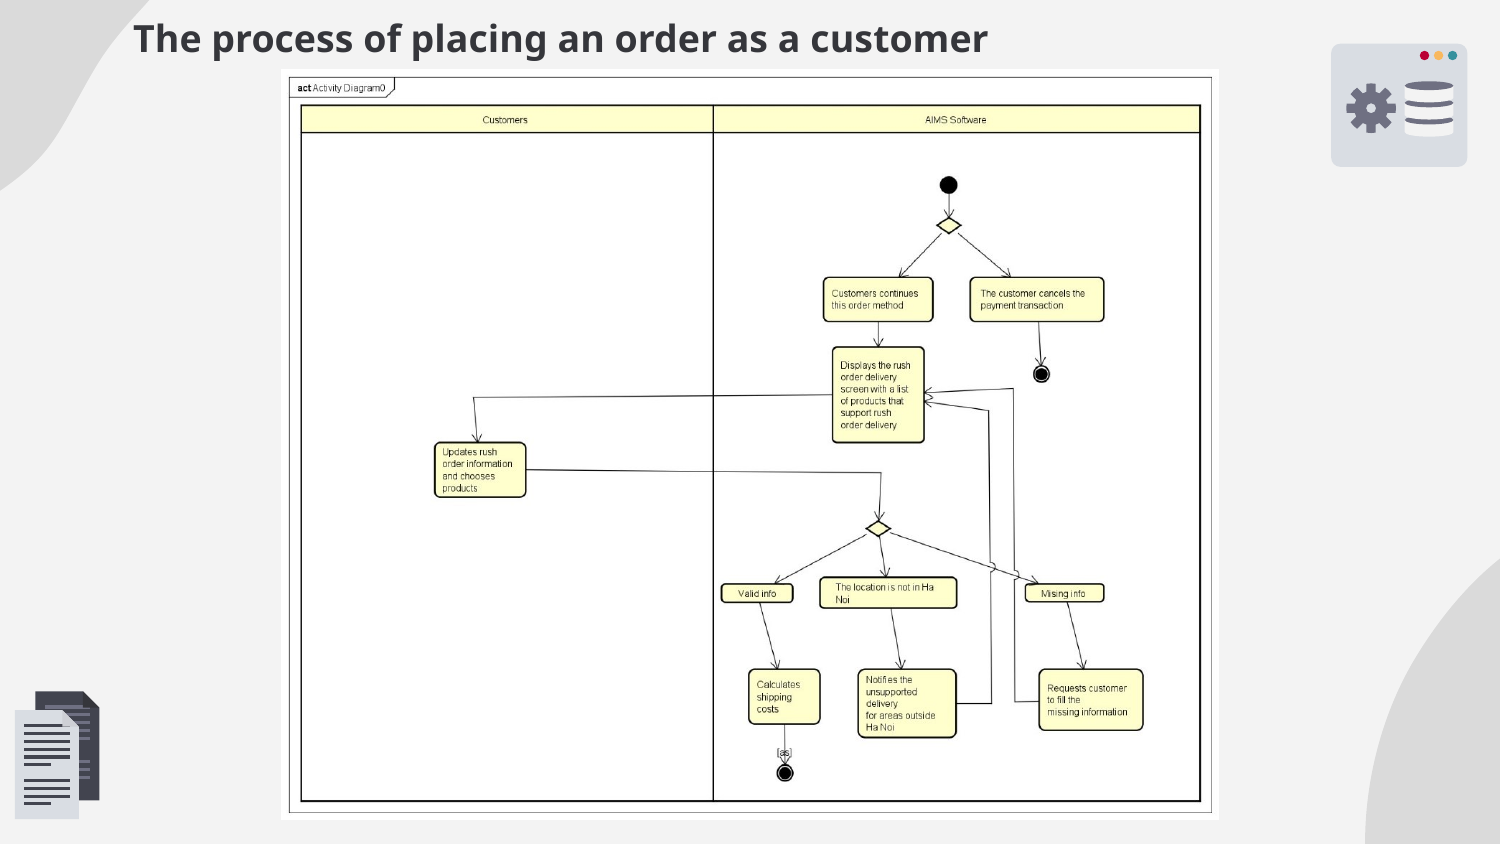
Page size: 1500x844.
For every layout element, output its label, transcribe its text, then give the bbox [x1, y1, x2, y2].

title The process of placing an order as a customer [118, 0, 1382, 95]
picture [281, 69, 1219, 821]
